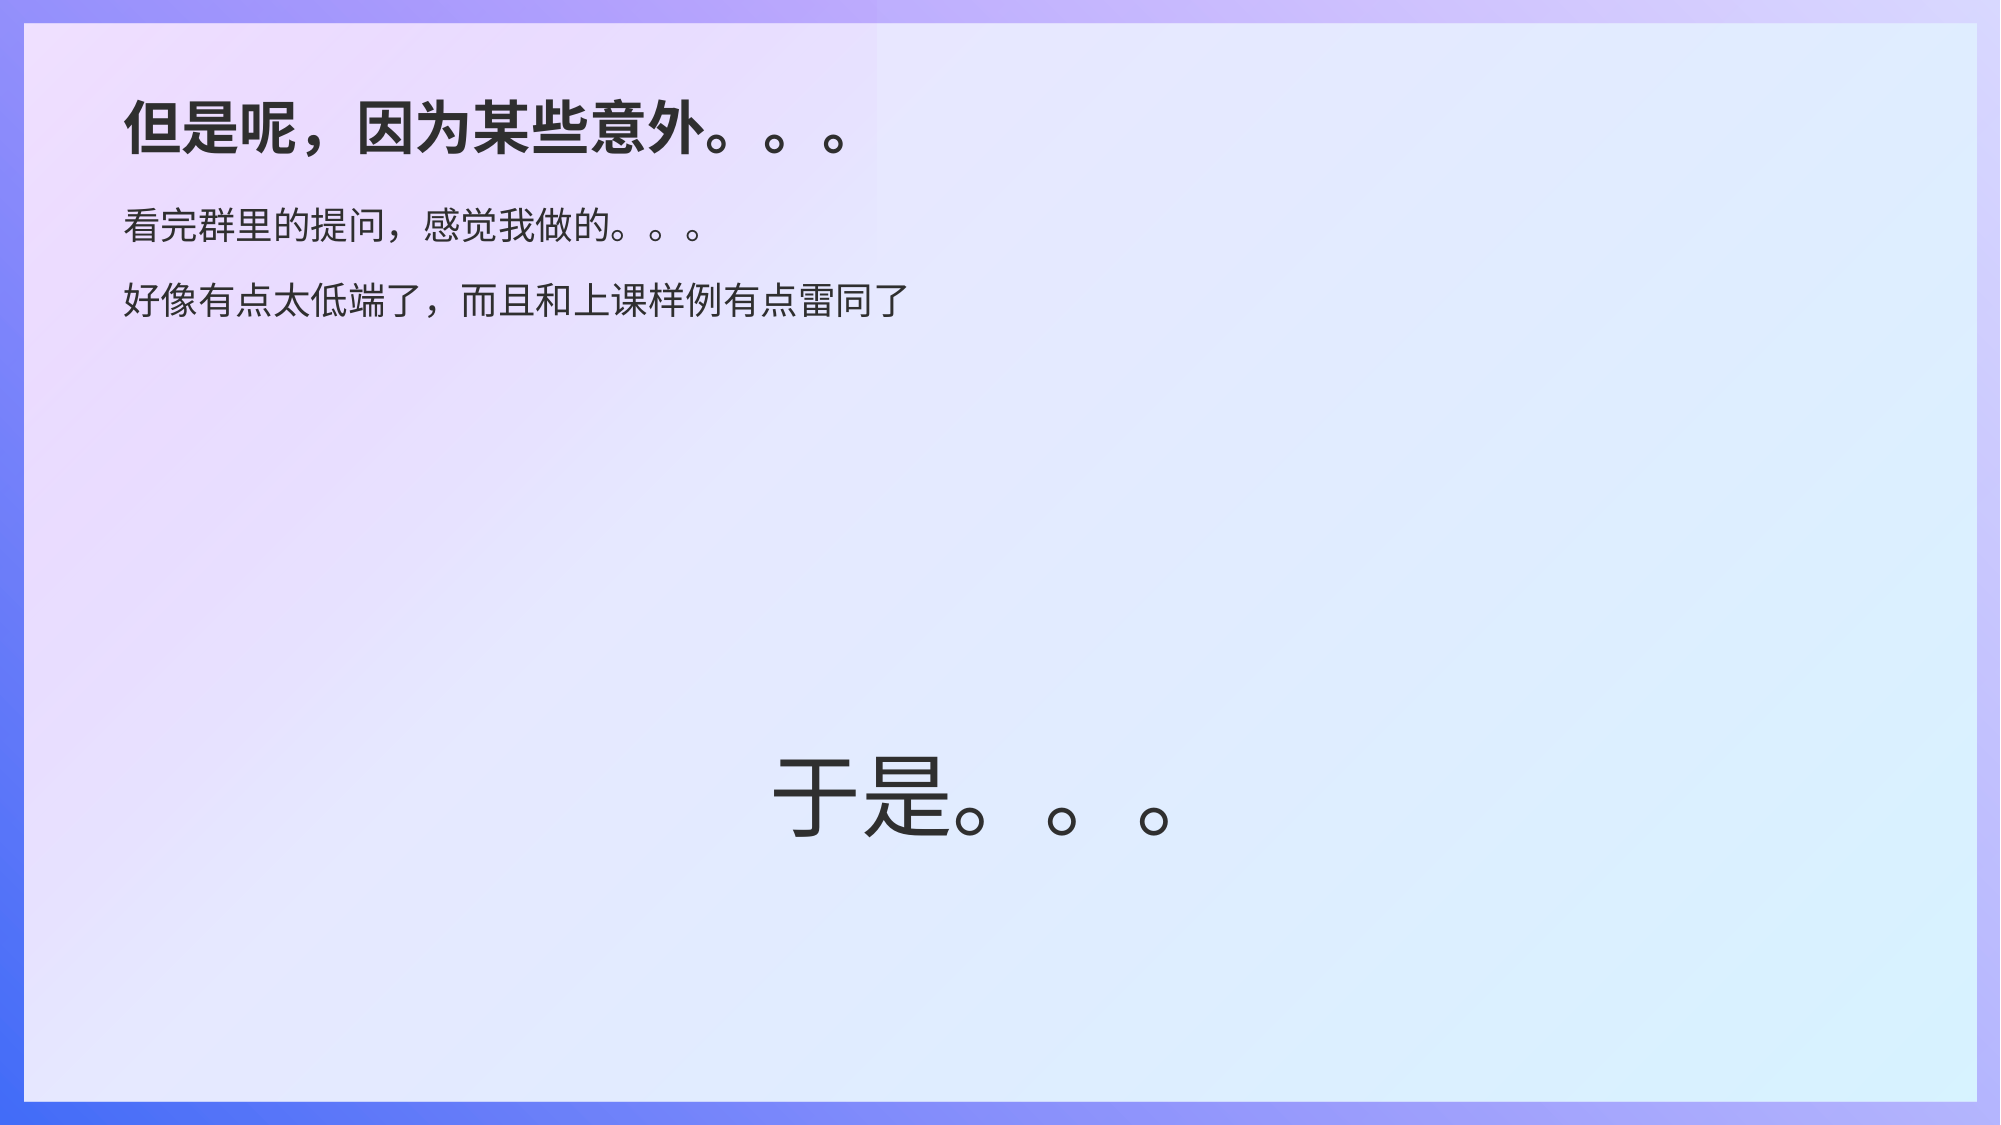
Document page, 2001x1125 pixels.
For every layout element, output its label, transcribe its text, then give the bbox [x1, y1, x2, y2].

list 看完群里的提问，感觉我做的。。。 好像有点太低端了，而且和上课样例有点雷同了 于是。。。 [108, 185, 1890, 1007]
title 但是呢，因为某些意外。。。 [108, 21, 1890, 169]
